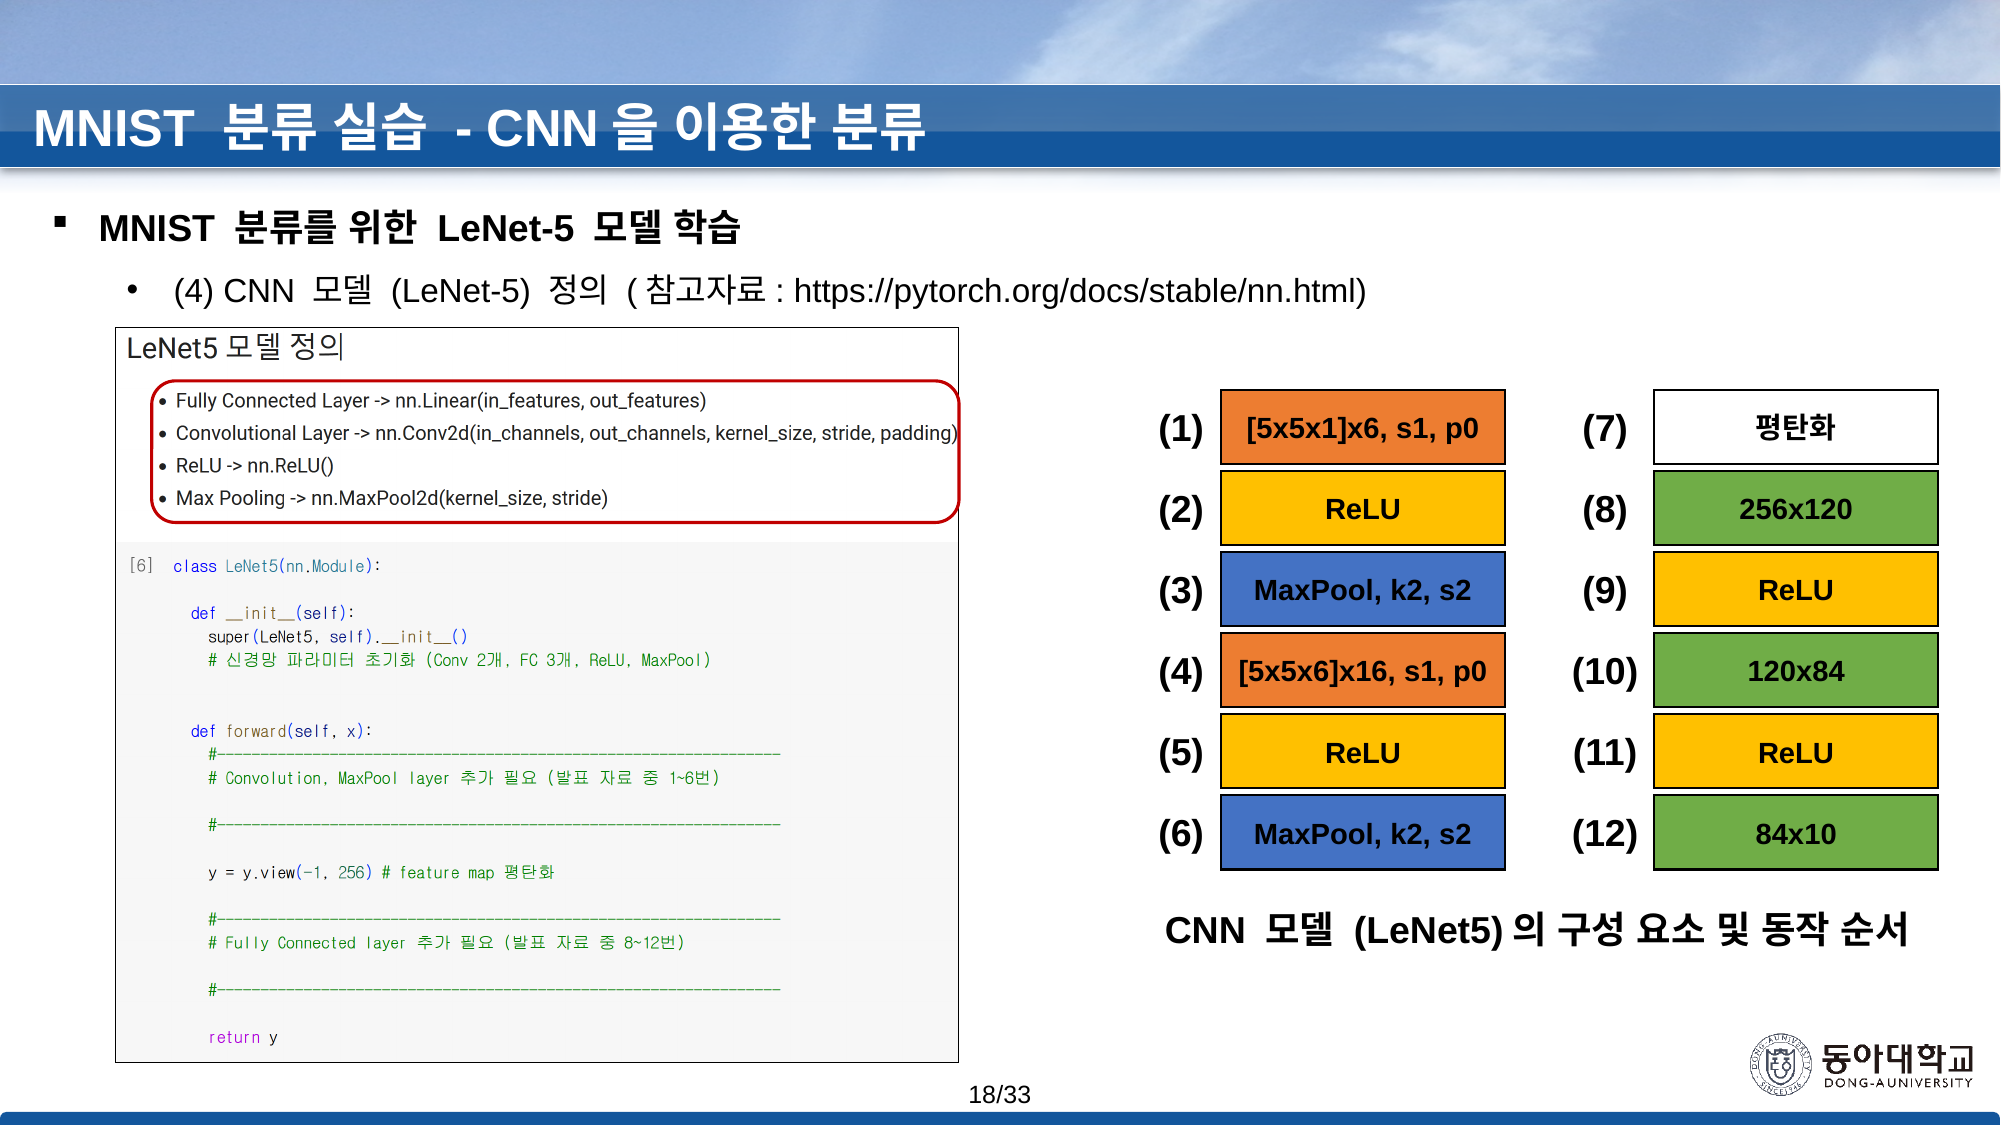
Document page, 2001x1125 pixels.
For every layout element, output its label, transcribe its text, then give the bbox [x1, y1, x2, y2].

text_box (2) [1143, 477, 1219, 538]
text_box (11) [1557, 720, 1653, 781]
text_box MaxPool, k2, s2 [1220, 551, 1506, 627]
text_box CNN 모델 (LeNet5)의 구성 요소 및 동작 순서 [1149, 898, 1925, 959]
text_box (3) [1143, 558, 1219, 619]
text_box [5x5x1]x6, s1, p0 [1220, 389, 1506, 465]
text_box (10) [1556, 639, 1654, 700]
text_box (5) [1143, 720, 1219, 781]
text_box 120x84 [1653, 632, 1939, 708]
picture [115, 327, 960, 1063]
text_box (12) [1556, 802, 1654, 862]
text_box (6) [1143, 802, 1219, 862]
text_box 256x120 [1653, 470, 1939, 546]
text_box (7) [1567, 396, 1643, 457]
text_box ReLU [1653, 551, 1939, 627]
text_box [0, 0, 2000, 84]
text_box (9) [1567, 558, 1643, 619]
picture [0, 85, 2000, 167]
text_box ReLU [1220, 470, 1506, 546]
text_box ReLU [1653, 713, 1939, 789]
text_box MNIST 분류 실습 - CNN을 이용한 분류 [19, 87, 1870, 165]
text_box 84x10 [1653, 794, 1939, 871]
text_box MaxPool, k2, s2 [1220, 794, 1506, 871]
text_box ReLU [1220, 713, 1506, 789]
text_box MNIST 분류를 위한 LeNet-5 모델 학습 (4) CNN 모델 (LeNet-5) 정의 (참고자료: https://pytorch.org/docs/stable/nn.html) [36, 174, 1383, 317]
text_box (1) [1143, 396, 1219, 457]
picture [1742, 1024, 1983, 1110]
text_box [5x5x6]x16, s1, p0 [1220, 632, 1506, 708]
text_box (8) [1567, 477, 1643, 538]
text_box 평탄화 [1653, 389, 1939, 465]
text_box (4) [1143, 639, 1219, 700]
